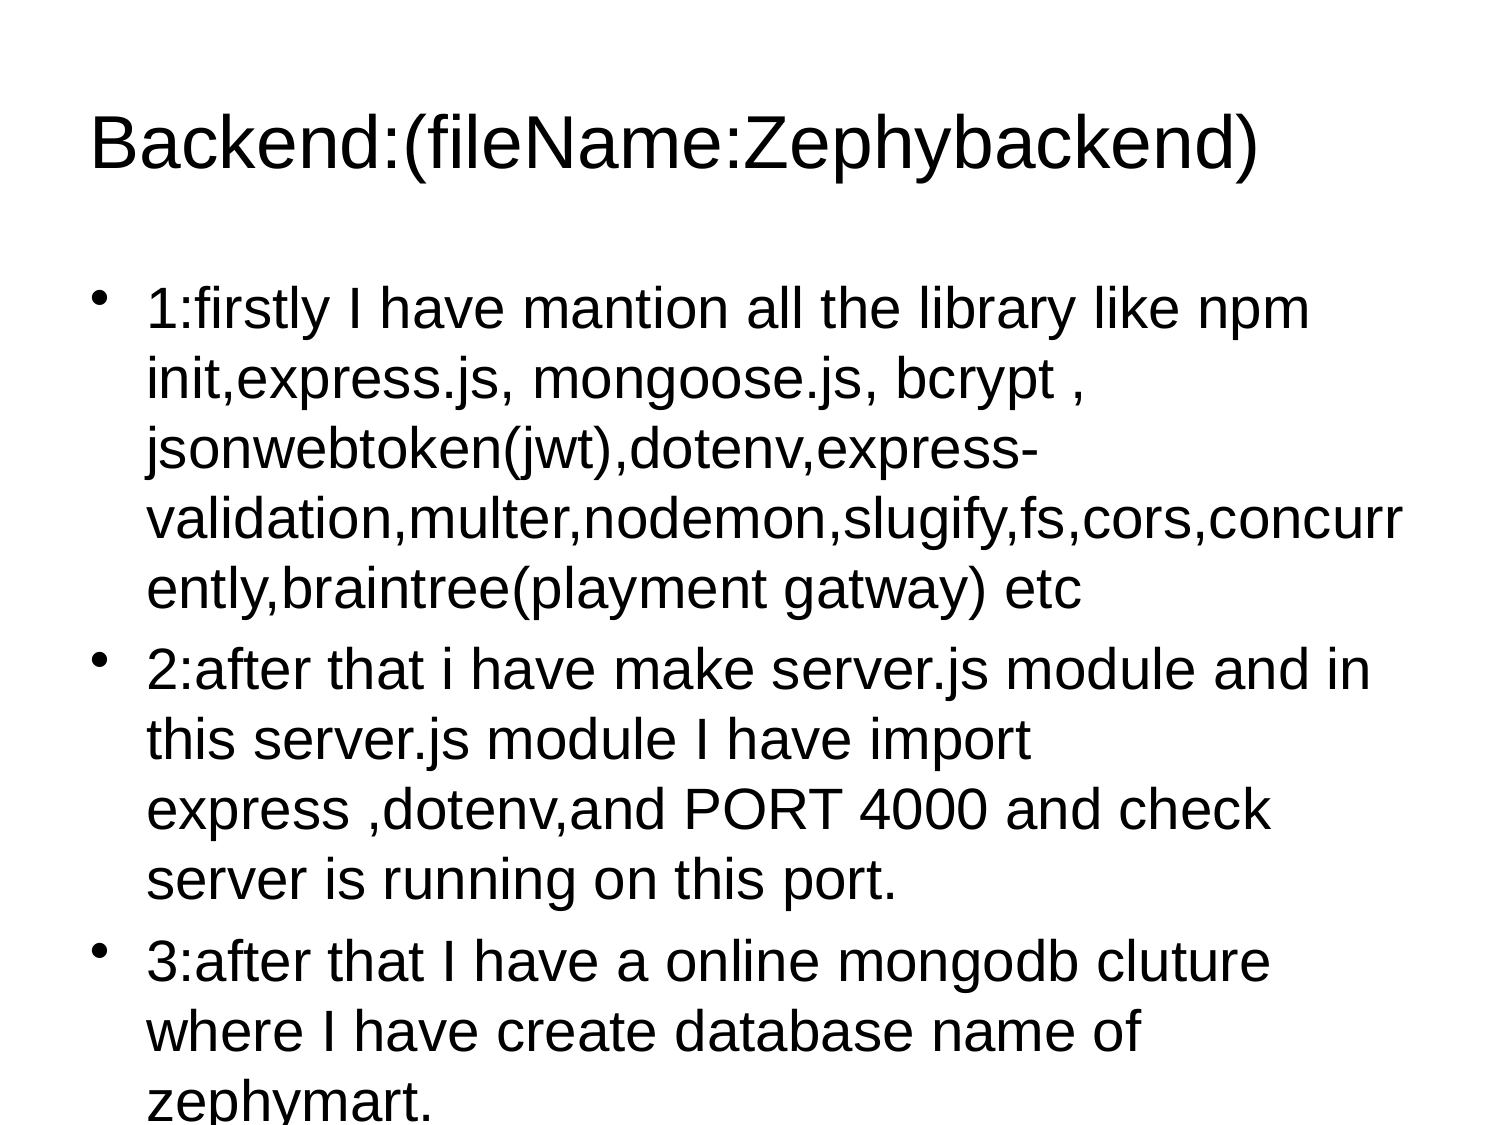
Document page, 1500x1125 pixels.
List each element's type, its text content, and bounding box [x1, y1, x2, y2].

list 1:firstly I have mantion all the library like npm init,express.js, mongoose.js, bcrypt , jsonwebtoken(jwt),dotenv,express-validation,multer,nodemon,slugify,fs,cors,concurrently,braintree(playment gatway) etc 2:after that i have make server.js module and in this server.js module I have import express ,dotenv,and PORT 4000 and check server is running on this port. 3:after that I have a online mongodb cluture where I have create database name of zephymart. [74, 262, 1426, 1006]
title Backend:(fileName:Zephybackend) [74, 44, 1426, 233]
